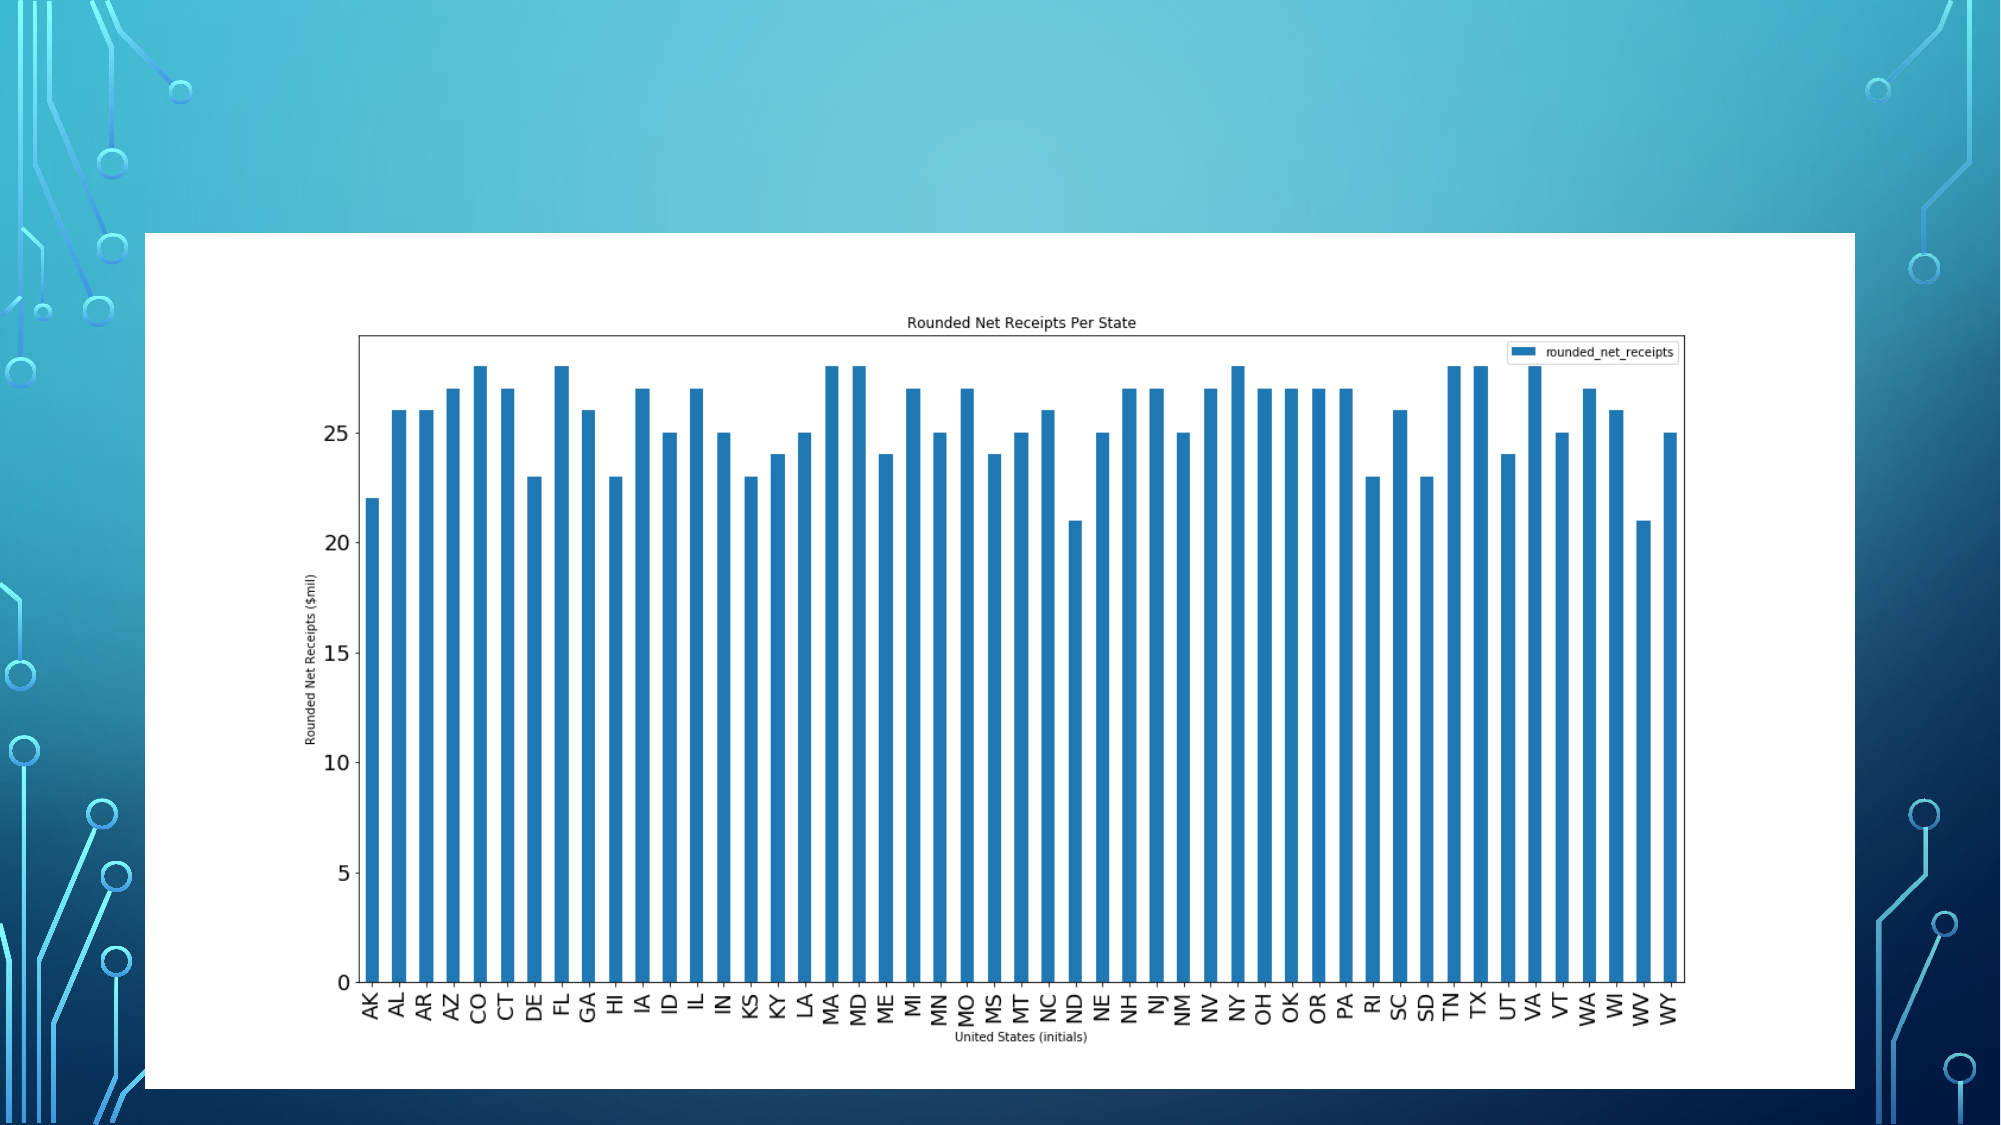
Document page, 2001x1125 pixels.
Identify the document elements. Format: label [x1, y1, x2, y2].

list [145, 233, 1855, 1089]
